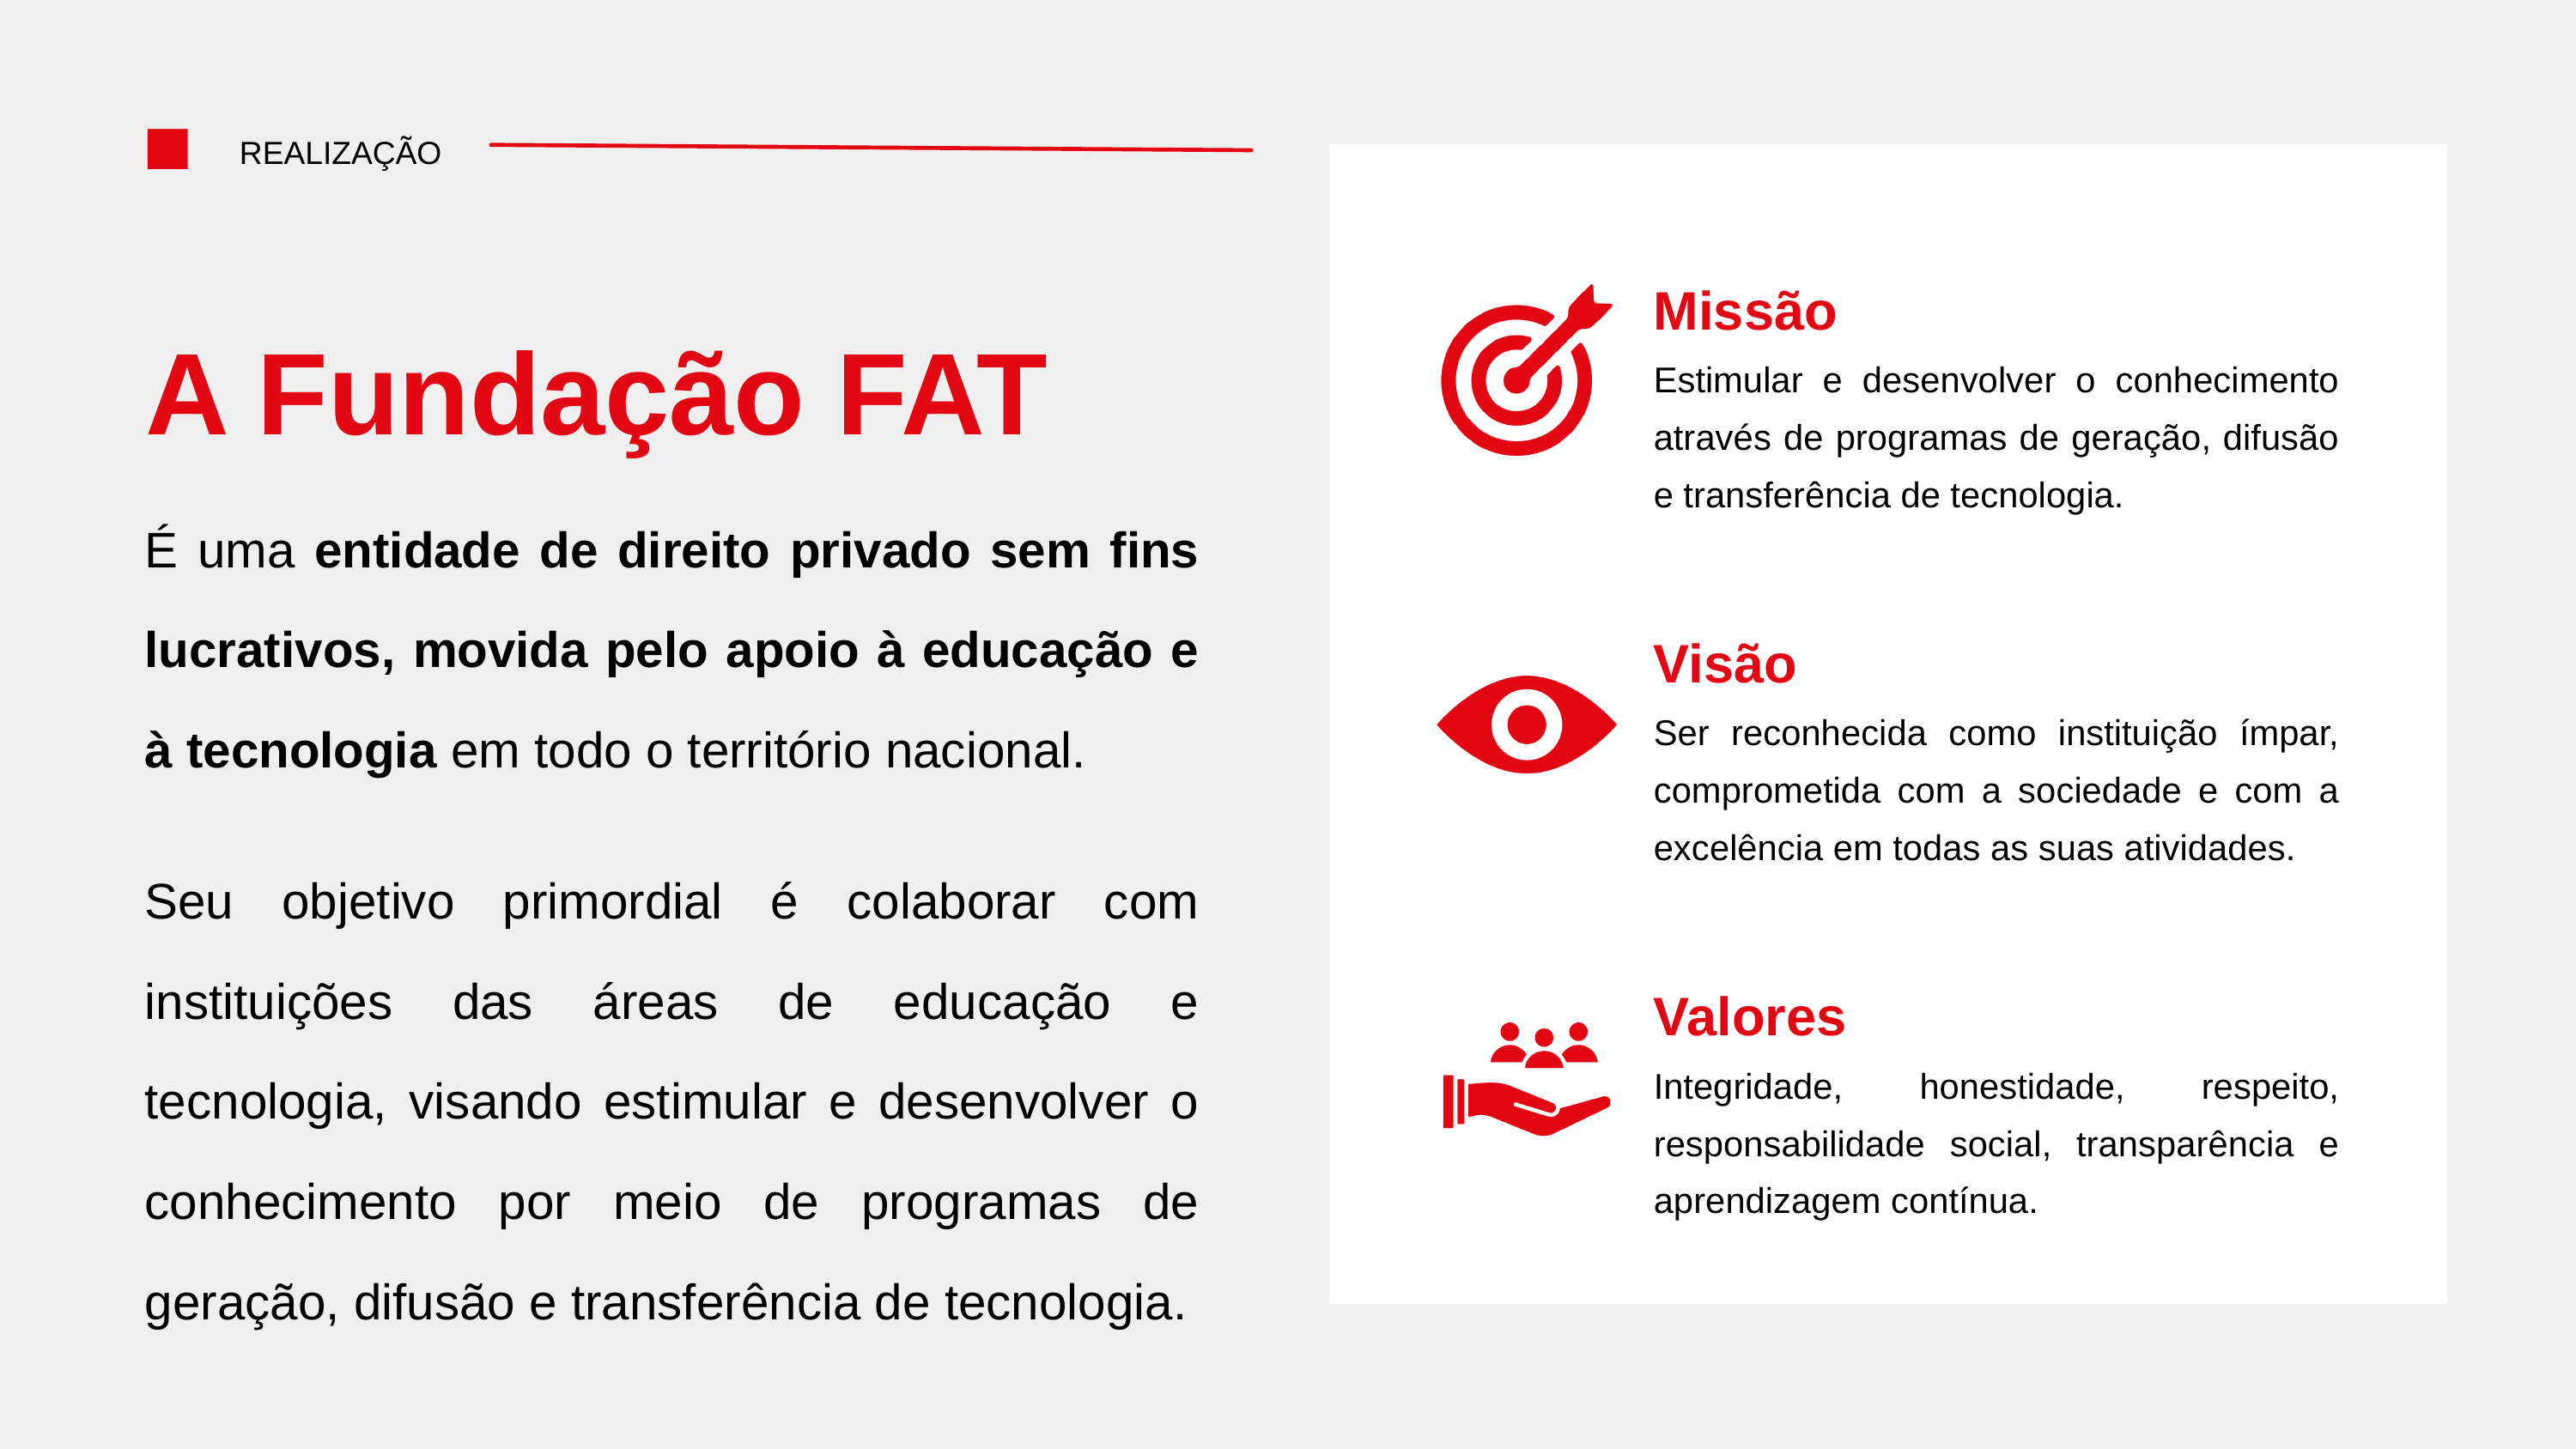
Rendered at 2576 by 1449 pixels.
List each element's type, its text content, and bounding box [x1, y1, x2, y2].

text_box [1443, 1022, 1611, 1137]
text_box Integridade, honestidade, respeito, responsabilidade social, transparência e aprendizagem contínua. [1653, 1048, 2340, 1222]
text_box Ser reconhecida como instituição ímpar, comprometida com a sociedade e com a excelência em todas as suas atividades. [1653, 695, 2340, 868]
text_box A Fundação FAT [145, 296, 1121, 458]
text_box É uma entidade de direito privado sem fins lucrativos, movida pelo apoio à educação e à tecnologia em todo o território nacional. Seu objetivo primordial é colaborar com instituições das áreas de educação e tecnologia, visando estimular e desenvolver o conhecimento por meio de programas de geração, difusão e transferência de tecnologia. [144, 476, 1200, 1331]
text_box [1328, 124, 2448, 1304]
text_box [1441, 284, 1613, 456]
text_box Estimular e desenvolver o conhecimento através de programas de geração, difusão e transferência de tecnologia. [1653, 342, 2340, 515]
text_box [147, 108, 188, 169]
text_box [1437, 676, 1617, 773]
text_box Visão [1653, 606, 2340, 694]
text_box REALIZAÇÃO [221, 125, 460, 171]
text_box Missão [1653, 253, 2340, 341]
text_box Valores [1653, 960, 2340, 1047]
